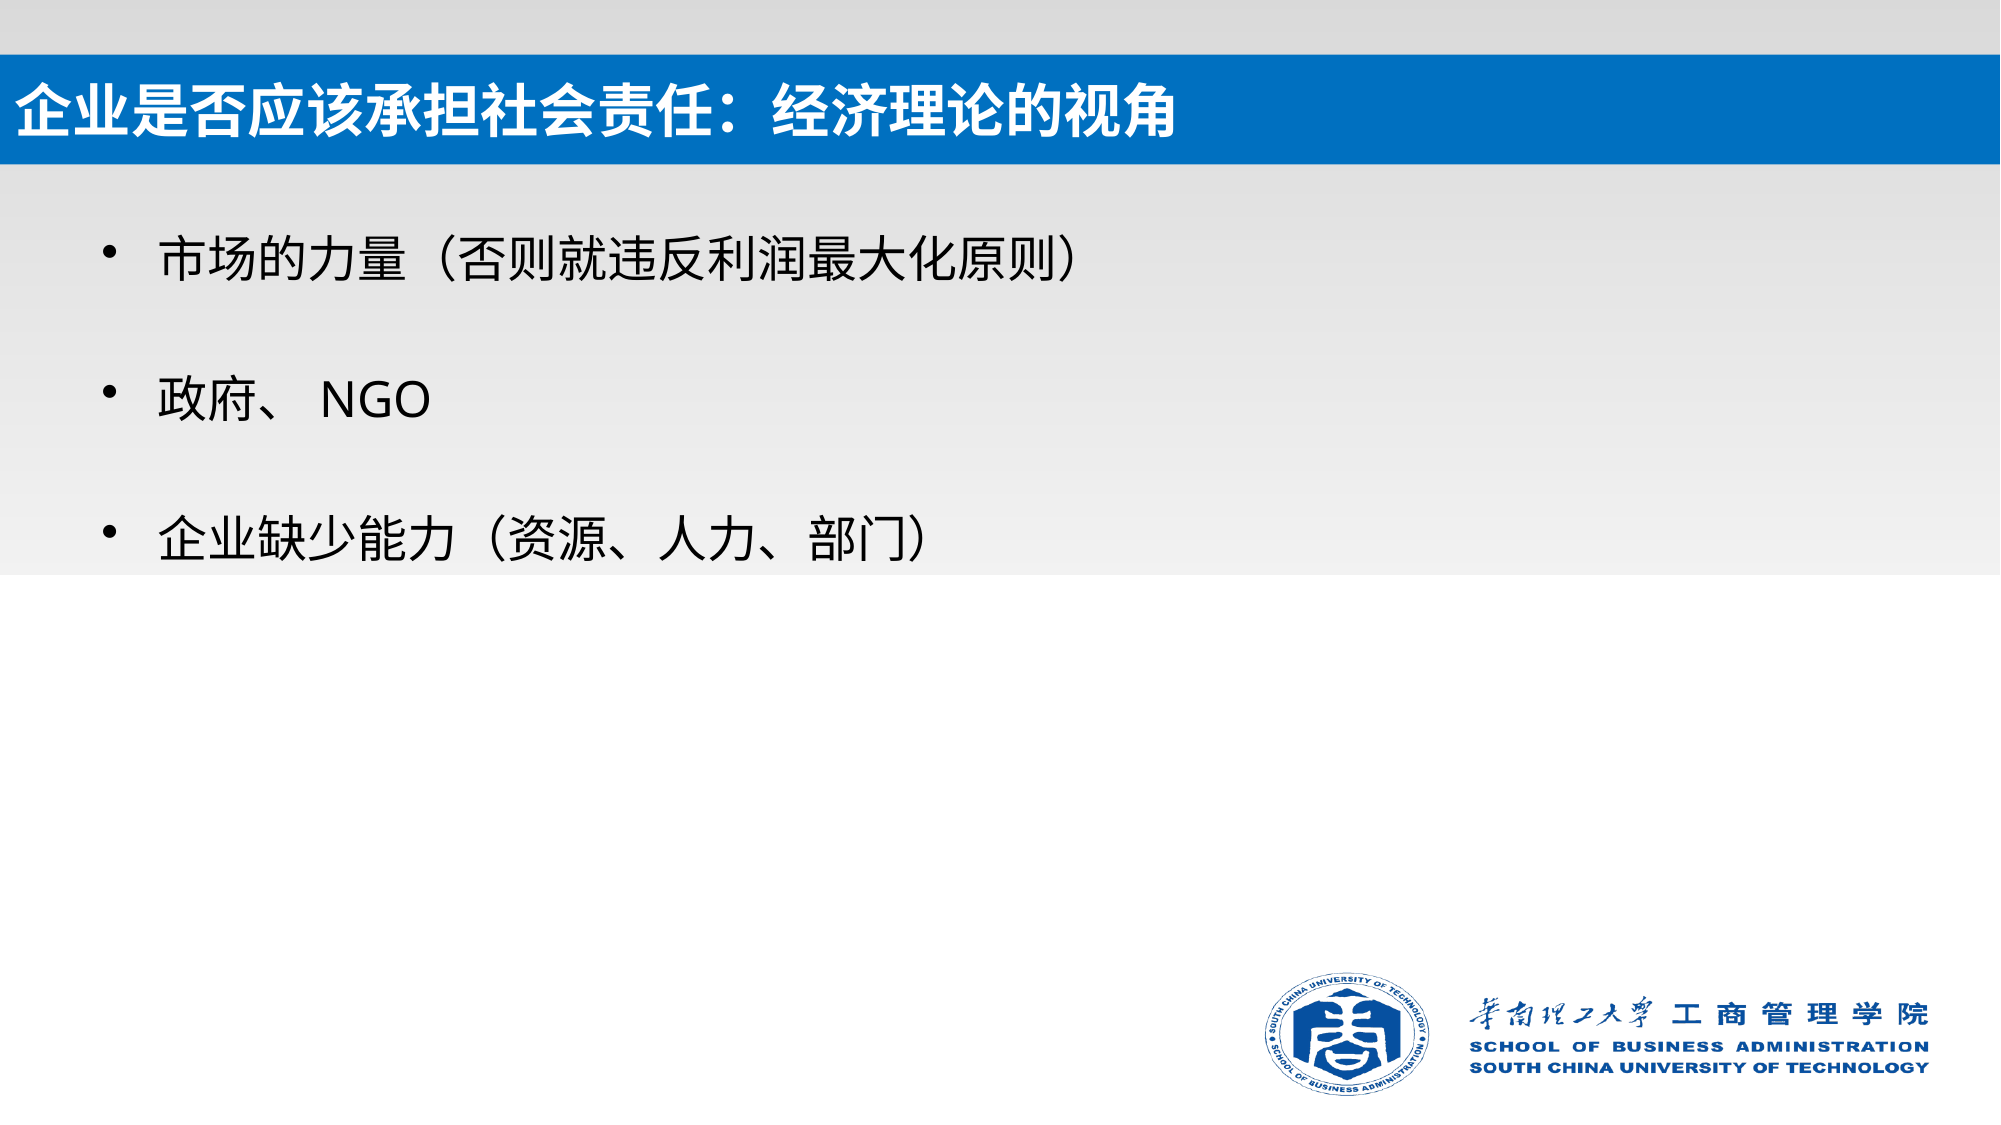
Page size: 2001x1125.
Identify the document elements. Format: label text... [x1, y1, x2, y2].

list 市场的力量（否则就违反利润最大化原则） 政府、NGO 企业缺少能力（资源、人力、部门） [86, 219, 1898, 1006]
picture [1241, 941, 1961, 1125]
title 企业是否应该承担社会责任：经济理论的视角 [0, 54, 2000, 165]
